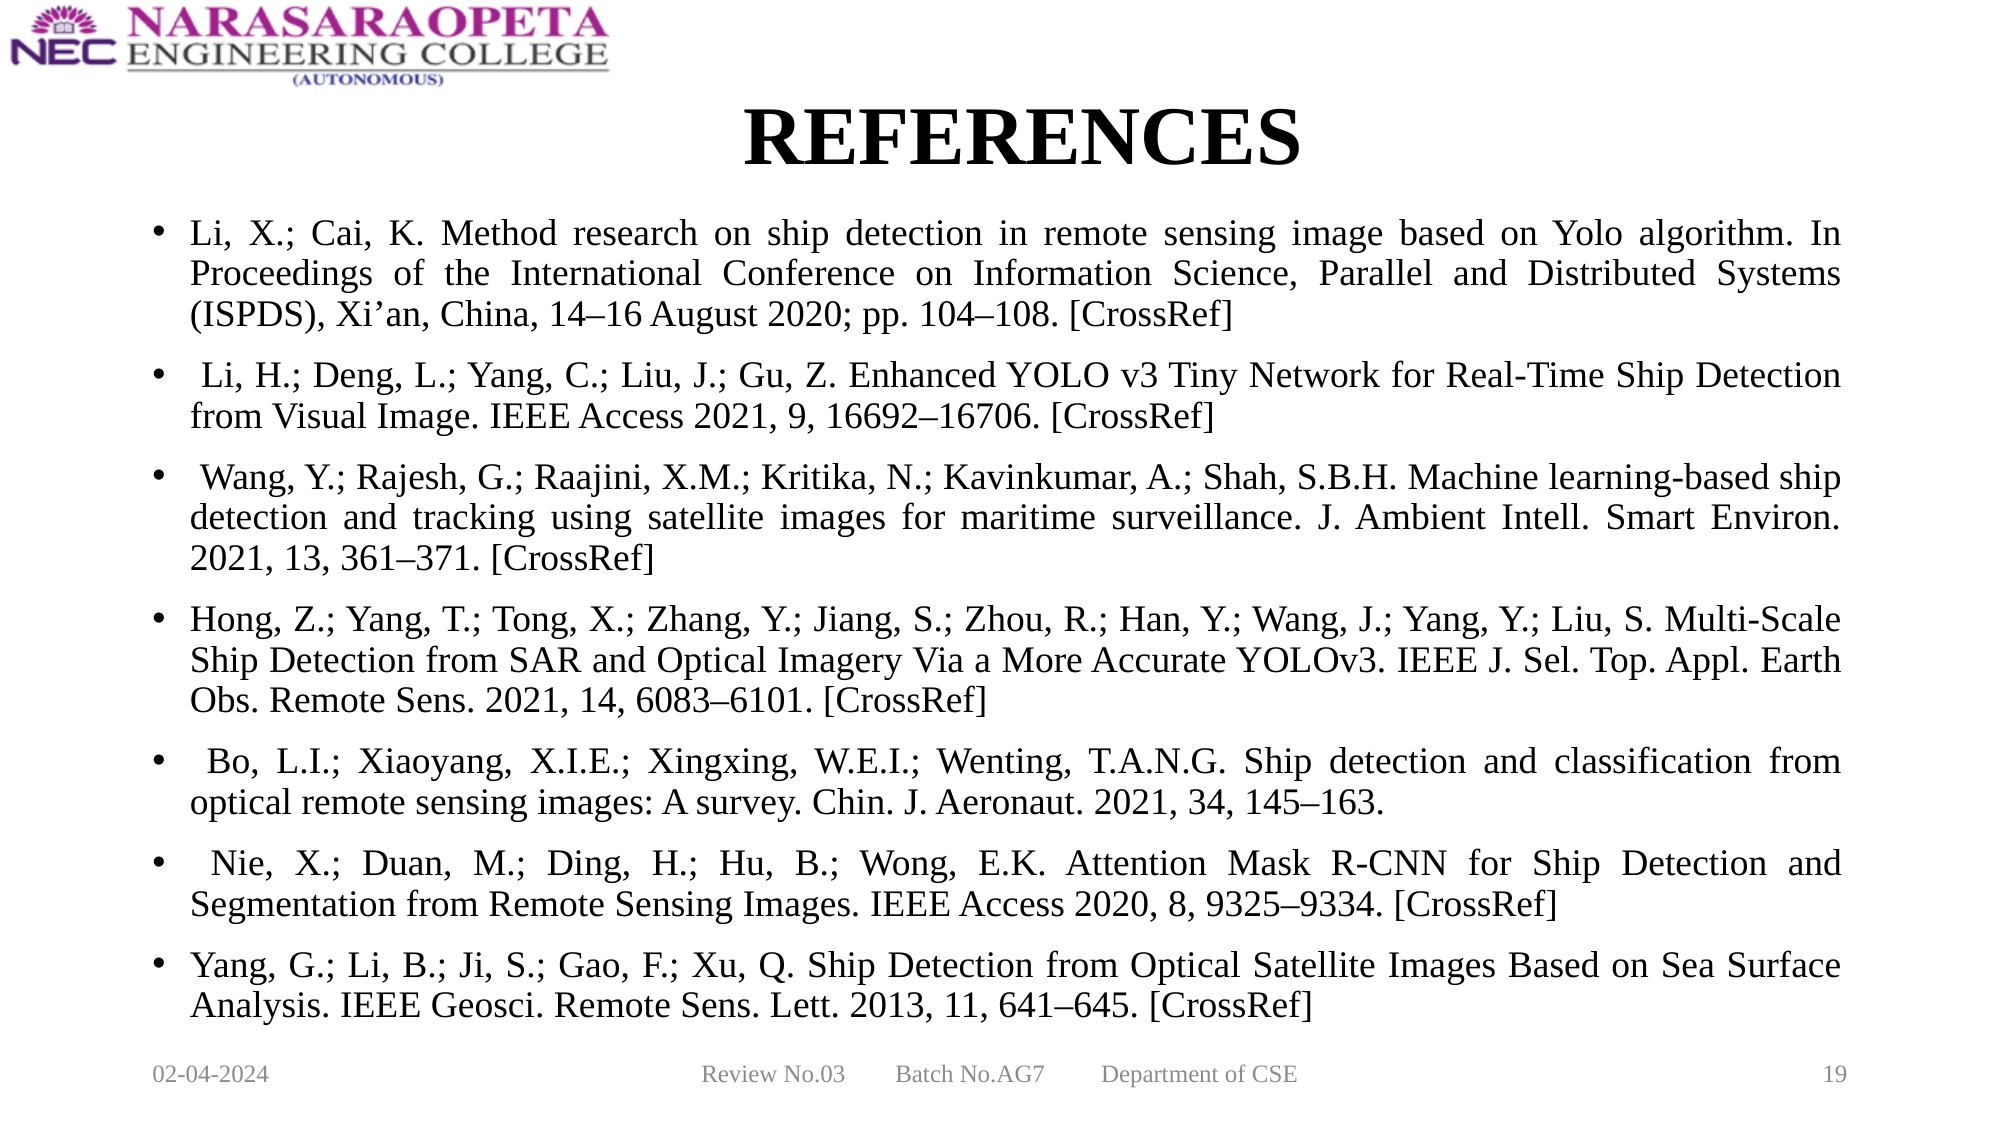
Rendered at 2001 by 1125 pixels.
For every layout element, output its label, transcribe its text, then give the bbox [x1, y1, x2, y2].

picture [0, 0, 1280, 719]
title REFERENCES [193, 59, 1853, 205]
list Li, X.; Cai, K. Method research on ship detection in remote sensing image based on Yolo algorithm. In Proceedings of the International Conference on Information Science, Parallel and Distributed Systems (ISPDS), Xi’an, China, 14–16 August 2020; pp. 104–108. [CrossRef] Li, H.; Deng, L.; Yang, C.; Liu, J.; Gu, Z. Enhanced YOLO v3 Tiny Network for Real-Time Ship Detection from Visual Image. IEEE Access 2021, 9, 16692–16706. [CrossRef] Wang, Y.; Rajesh, G.; Raajini, X.M.; Kritika, N.; Kavinkumar, A.; Shah, S.B.H. Machine learning-based ship detection and tracking using satellite images for maritime surveillance. J. Ambient Intell. Smart Environ. 2021, 13, 361–371. [CrossRef] Hong, Z.; Yang, T.; Tong, X.; Zhang, Y.; Jiang, S.; Zhou, R.; Han, Y.; Wang, J.; Yang, Y.; Liu, S. Multi-Scale Ship Detection from SAR and Optical Imagery Via a More Accurate YOLOv3. IEEE J. Sel. Top. Appl. Earth Obs. Remote Sens. 2021, 14, 6083–6101. [CrossRef] Bo, L.I.; Xiaoyang, X.I.E.; Xingxing, W.E.I.; Wenting, T.A.N.G. Ship detection and classification from optical remote sensing images: A survey. Chin. J. Aeronaut. 2021, 34, 145–163. Nie, X.; Duan, M.; Ding, H.; Hu, B.; Wong, E.K. Attention Mask R-CNN for Ship Detection and Segmentation from Remote Sensing Images. IEEE Access 2020, 8, 9325–9334. [CrossRef] Yang, G.; Li, B.; Ji, S.; Gao, F.; Xu, Q. Ship Detection from Optical Satellite Images Based on Sea Surface Analysis. IEEE Geosci. Remote Sens. Lett. 2013, 11, 641–645. [CrossRef] [137, 205, 1859, 1034]
footer Review No.03 Batch No.AG7 Department of CSE [662, 1042, 1338, 1103]
slide_number 19 [1412, 1042, 1863, 1103]
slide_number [137, 1042, 588, 1103]
